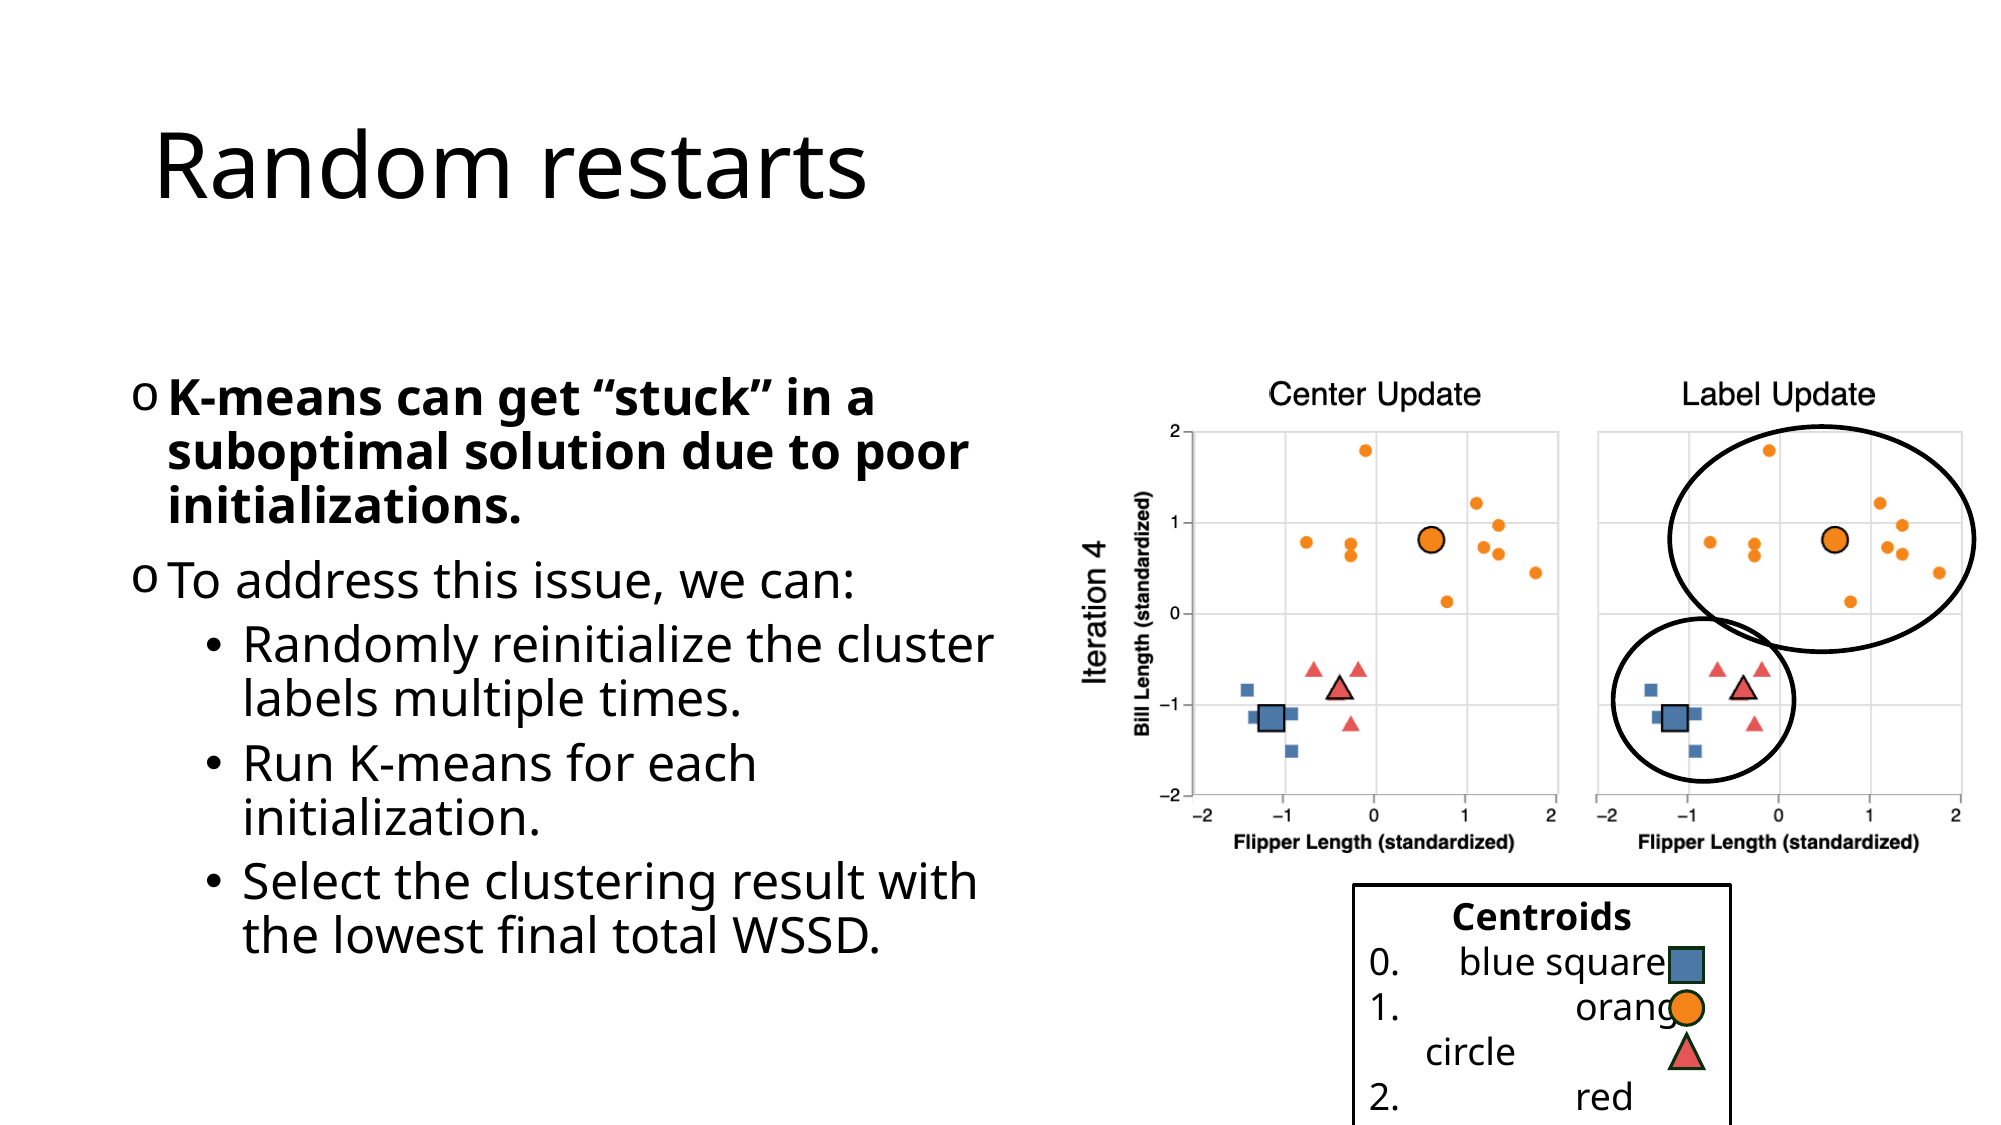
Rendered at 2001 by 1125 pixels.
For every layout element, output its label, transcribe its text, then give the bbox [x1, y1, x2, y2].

text_box [1667, 1030, 1707, 1071]
text_box [1668, 989, 1706, 1027]
text_box [1668, 946, 1705, 984]
list K-means can get “stuck” in a suboptimal solution due to poor initializations. To address this issue, we can: Randomly reinitialize the cluster labels multiple times. Run K-means for each initialization. Select the clustering result with the lowest final total WSSD. [115, 284, 1025, 998]
text_box Centroids 0. blue square orange circle red triangle [1353, 885, 1731, 1125]
picture [1046, 370, 1982, 867]
title Random restarts [137, 59, 1863, 278]
